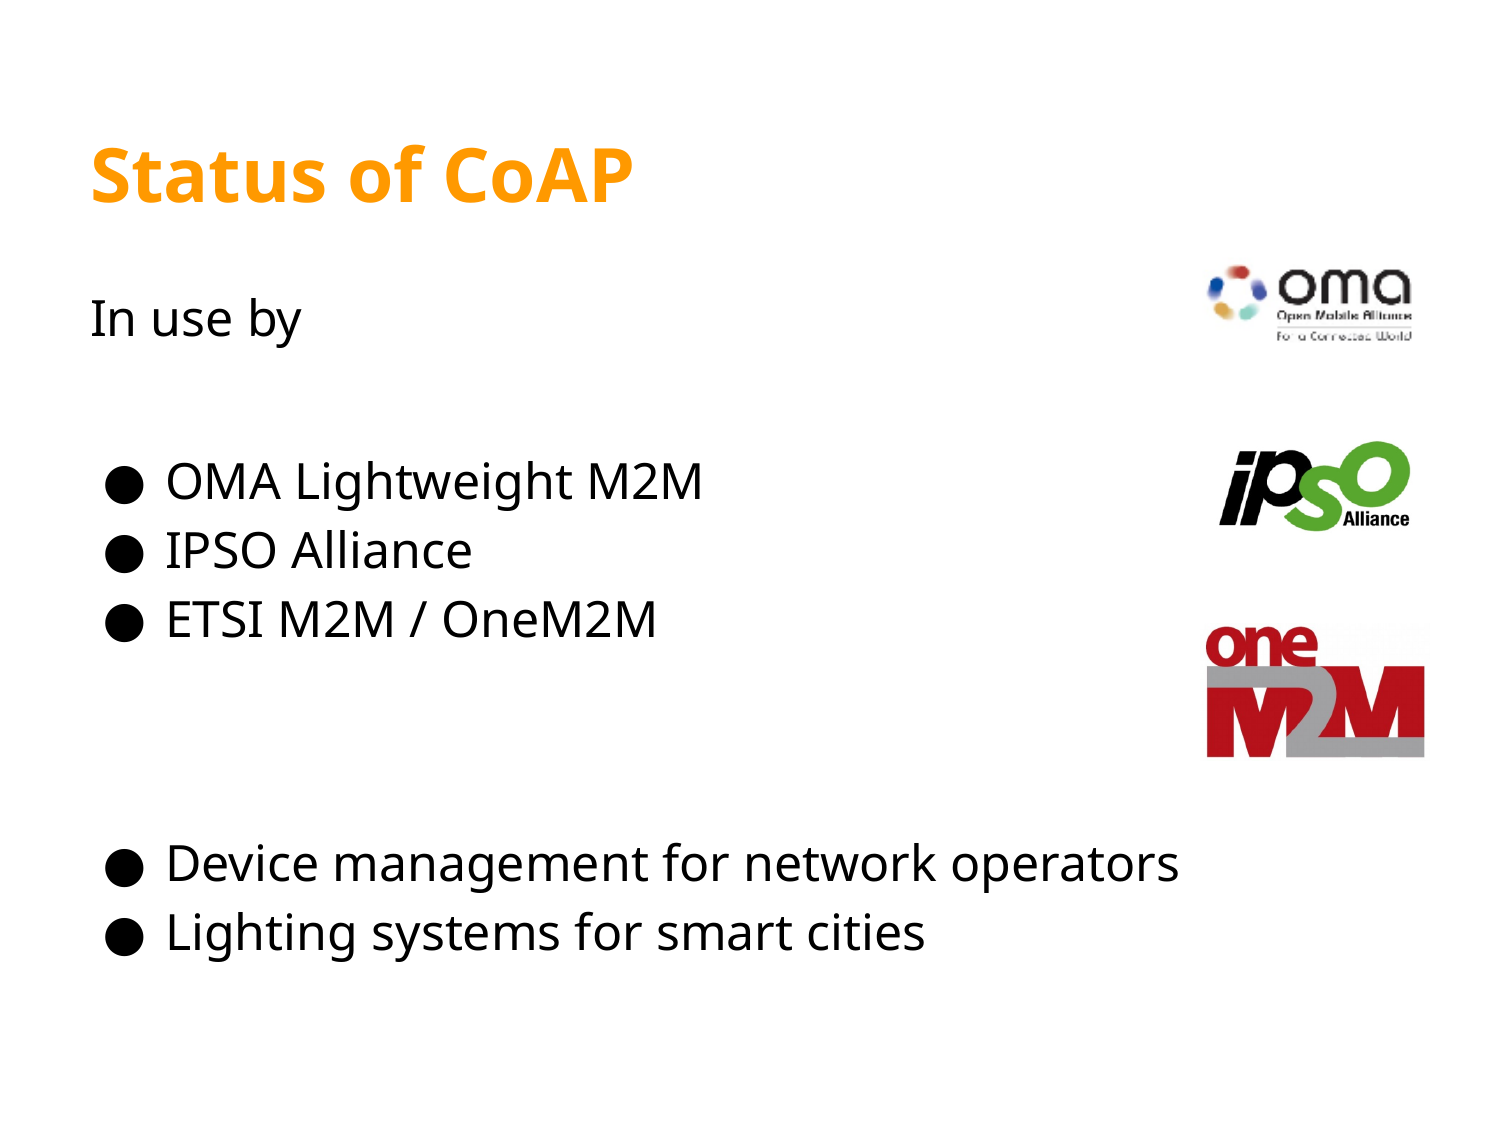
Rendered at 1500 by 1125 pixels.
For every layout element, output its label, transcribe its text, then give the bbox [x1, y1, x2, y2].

list In use by OMA Lightweight M2M IPSO Alliance ETSI M2M / OneM2M Device management for network operators Lighting systems for smart cities [75, 262, 1425, 1078]
picture [1195, 435, 1434, 559]
picture [1179, 233, 1447, 371]
picture [1199, 622, 1431, 761]
title Status of CoAP [75, 45, 1425, 233]
